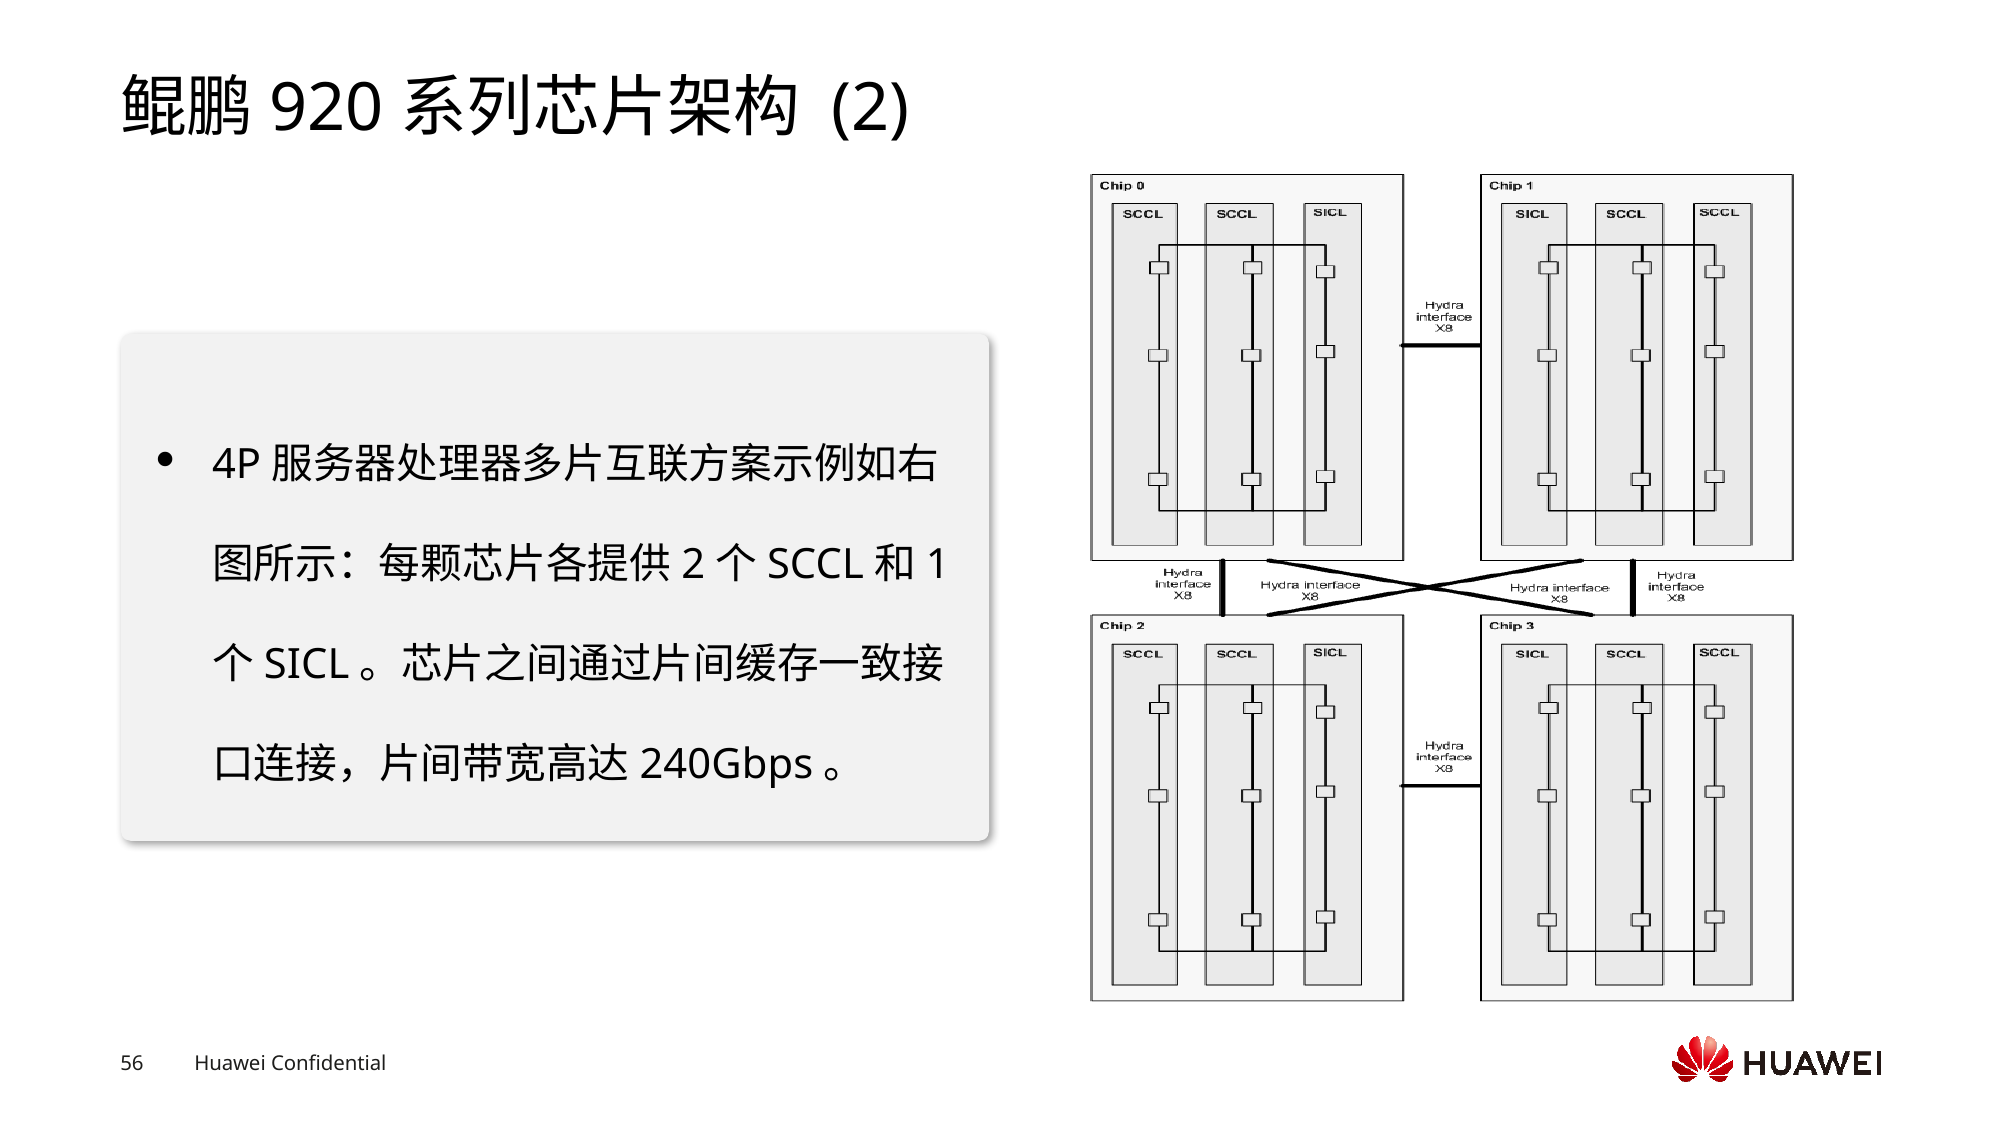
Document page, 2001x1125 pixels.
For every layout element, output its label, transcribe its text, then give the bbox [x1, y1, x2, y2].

title 鲲鹏920系列芯片架构 (2) [120, 73, 1880, 154]
picture [1672, 1036, 1881, 1082]
text_box 4P服务器处理器多片互联方案示例如右图所示：每颗芯片各提供2个SCCL和1个SICL。芯片之间通过片间缓存一致接口连接，片间带宽高达240Gbps。 [120, 333, 990, 841]
picture [1088, 172, 1797, 1002]
